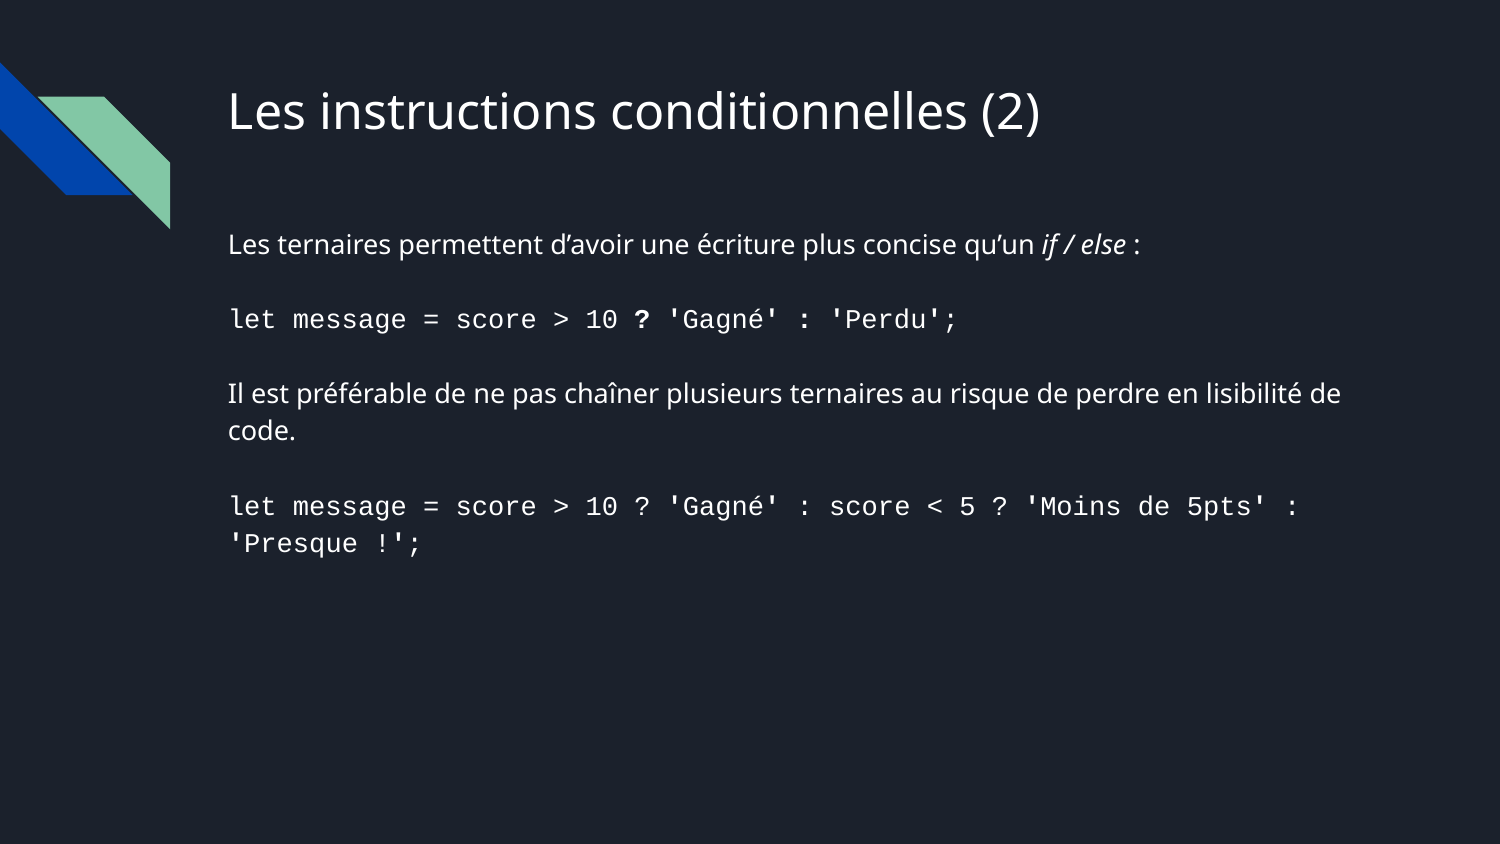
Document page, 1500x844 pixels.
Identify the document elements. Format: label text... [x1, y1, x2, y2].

list Les ternaires permettent d’avoir une écriture plus concise qu’un if / else : let message = score > 10 ? 'Gagné' : 'Perdu'; Il est préférable de ne pas chaîner plusieurs ternaires au risque de perdre en lisibilité de code. let message = score > 10 ? 'Gagné' : score < 5 ? 'Moins de 5pts' : 'Presque !'; [212, 207, 1368, 812]
title Les instructions conditionnelles (2) [212, 64, 1368, 207]
